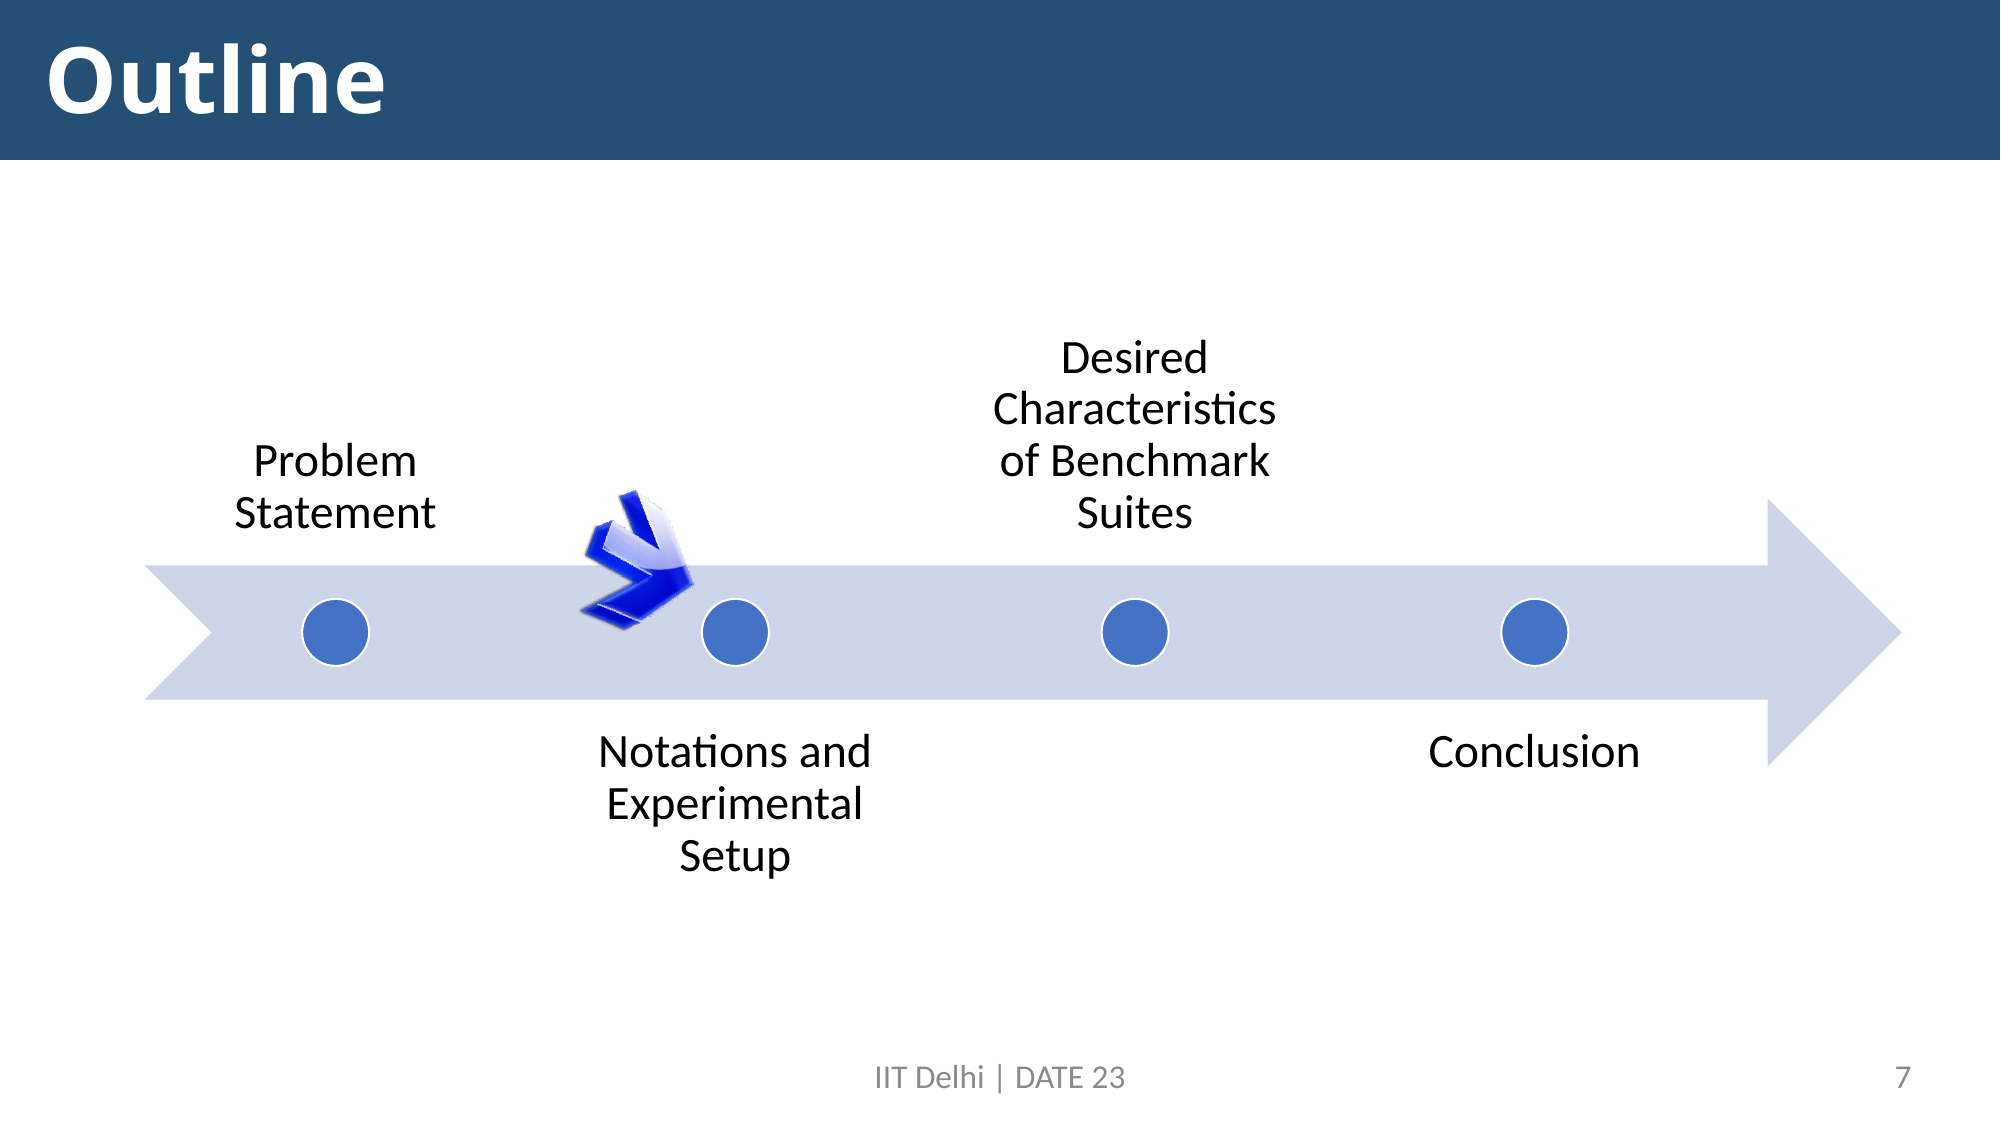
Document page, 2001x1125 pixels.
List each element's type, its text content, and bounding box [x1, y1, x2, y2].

footer IIT Delhi | DATE 23 [662, 1042, 1338, 1103]
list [144, 296, 1902, 968]
title Outline [29, 20, 1971, 148]
slide_number 7 [1412, 1042, 1927, 1103]
picture [559, 472, 715, 629]
